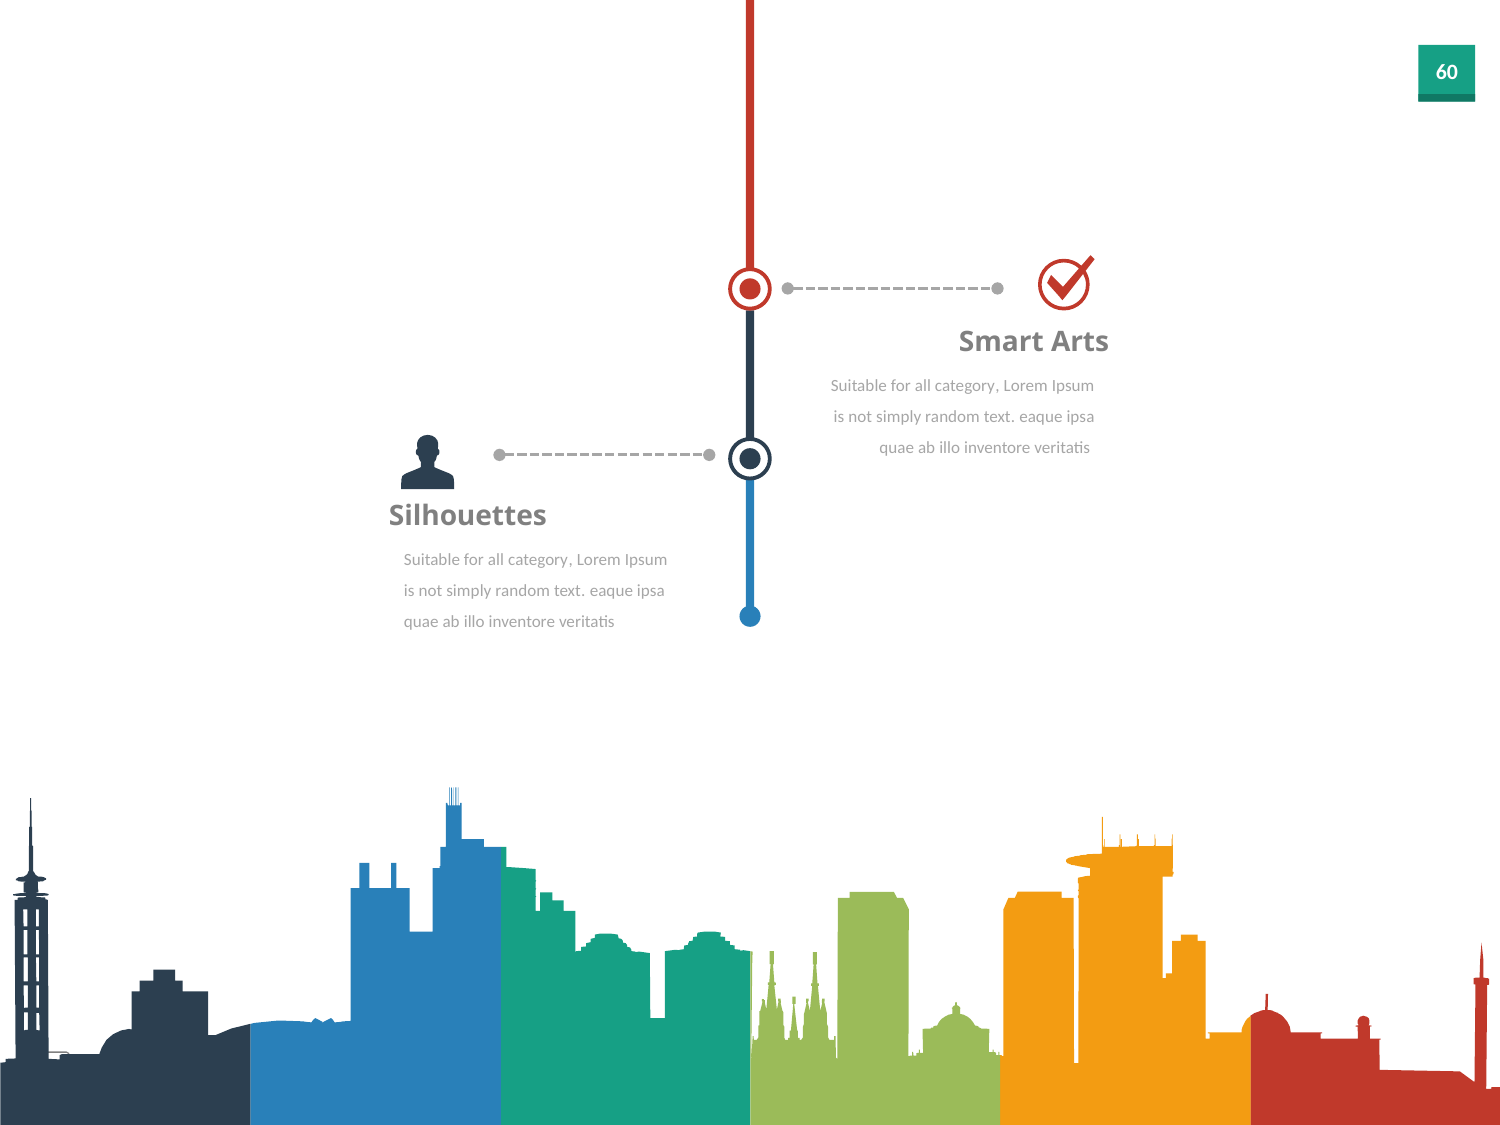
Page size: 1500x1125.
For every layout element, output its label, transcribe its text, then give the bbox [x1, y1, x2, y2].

text_box Silhouettes [374, 489, 562, 539]
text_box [739, 481, 761, 627]
text_box [251, 787, 501, 1125]
text_box Suitable for all category, Lorem Ipsum is not simply random text. eaque ipsa quae ab illo inventore veritatis [389, 530, 691, 639]
text_box [1001, 816, 1251, 1125]
text_box [1038, 255, 1095, 311]
text_box [1251, 942, 1500, 1125]
text_box [501, 846, 751, 1125]
text_box Suitable for all category, Lorem Ipsum is not simply random text. eaque ipsa quae ab illo inventore veritatis [807, 356, 1110, 465]
text_box [401, 434, 455, 490]
text_box [751, 891, 1001, 1125]
text_box Smart Arts [944, 315, 1125, 365]
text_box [728, 267, 772, 311]
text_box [728, 437, 772, 481]
text_box [745, 0, 755, 267]
text_box [745, 311, 755, 437]
text_box [0, 798, 251, 1125]
